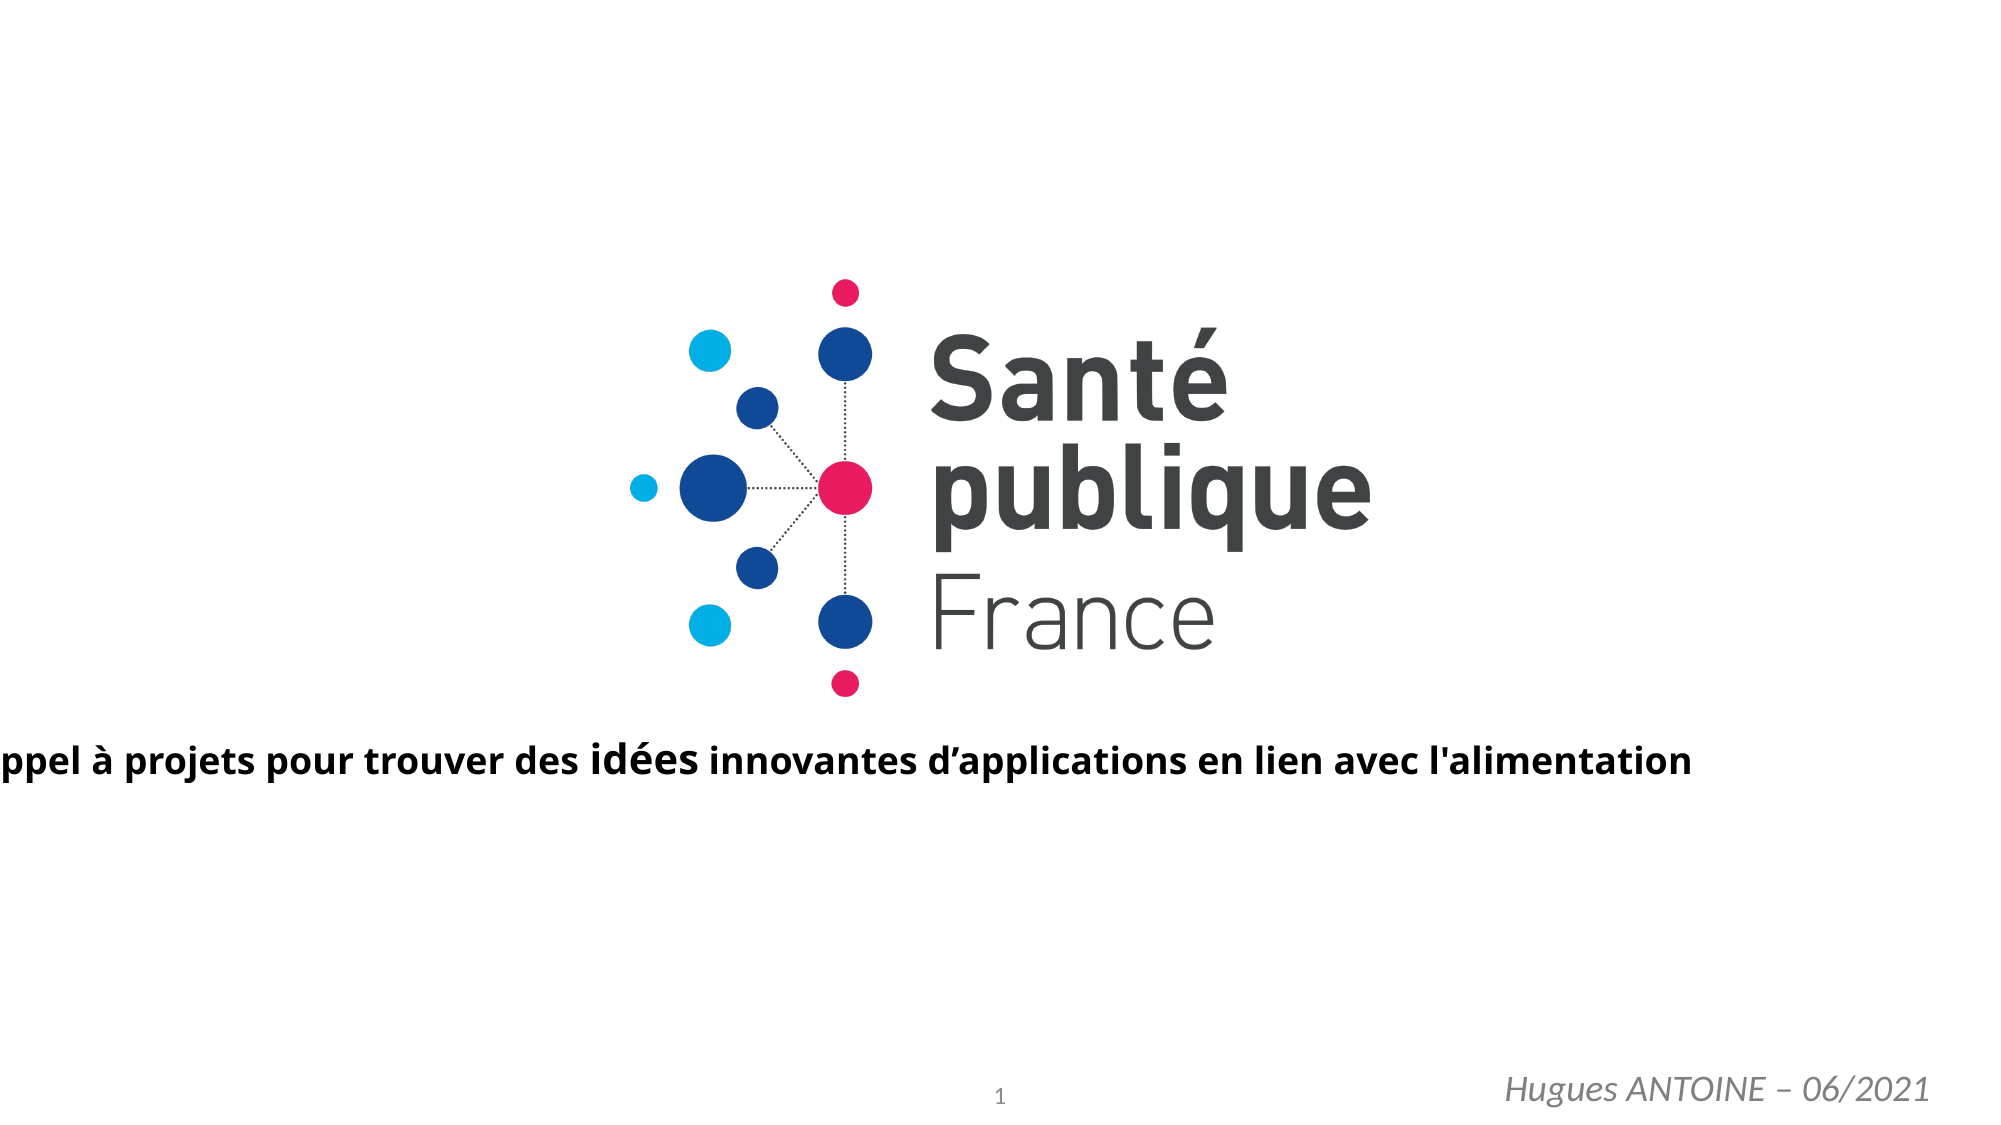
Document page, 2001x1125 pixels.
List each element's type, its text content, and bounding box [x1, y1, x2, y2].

slide_number 1 [774, 1065, 1225, 1125]
text_box Appel à projets pour trouver des idées innovantes d’applications en lien avec l'alimentation [0, 726, 1709, 791]
picture [630, 279, 1370, 697]
text_box Hugues ANTOINE – 06/2021 [1134, 1056, 1946, 1116]
